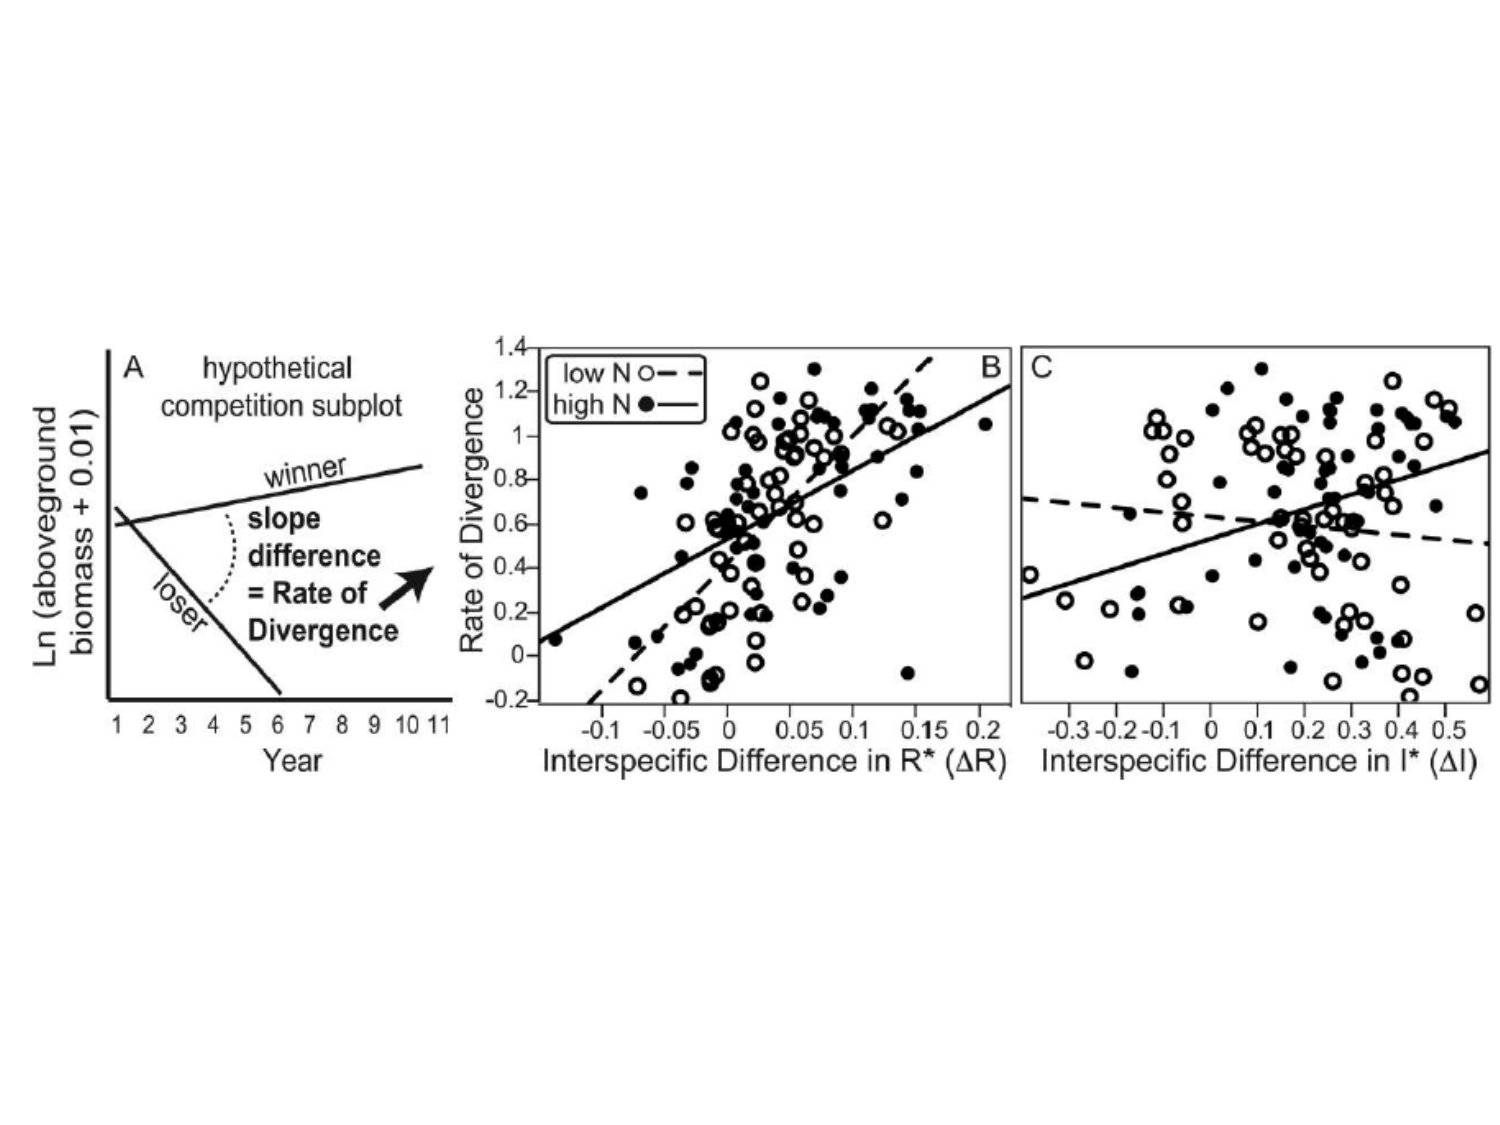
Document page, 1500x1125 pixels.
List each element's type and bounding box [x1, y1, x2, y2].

picture [0, 303, 1500, 813]
